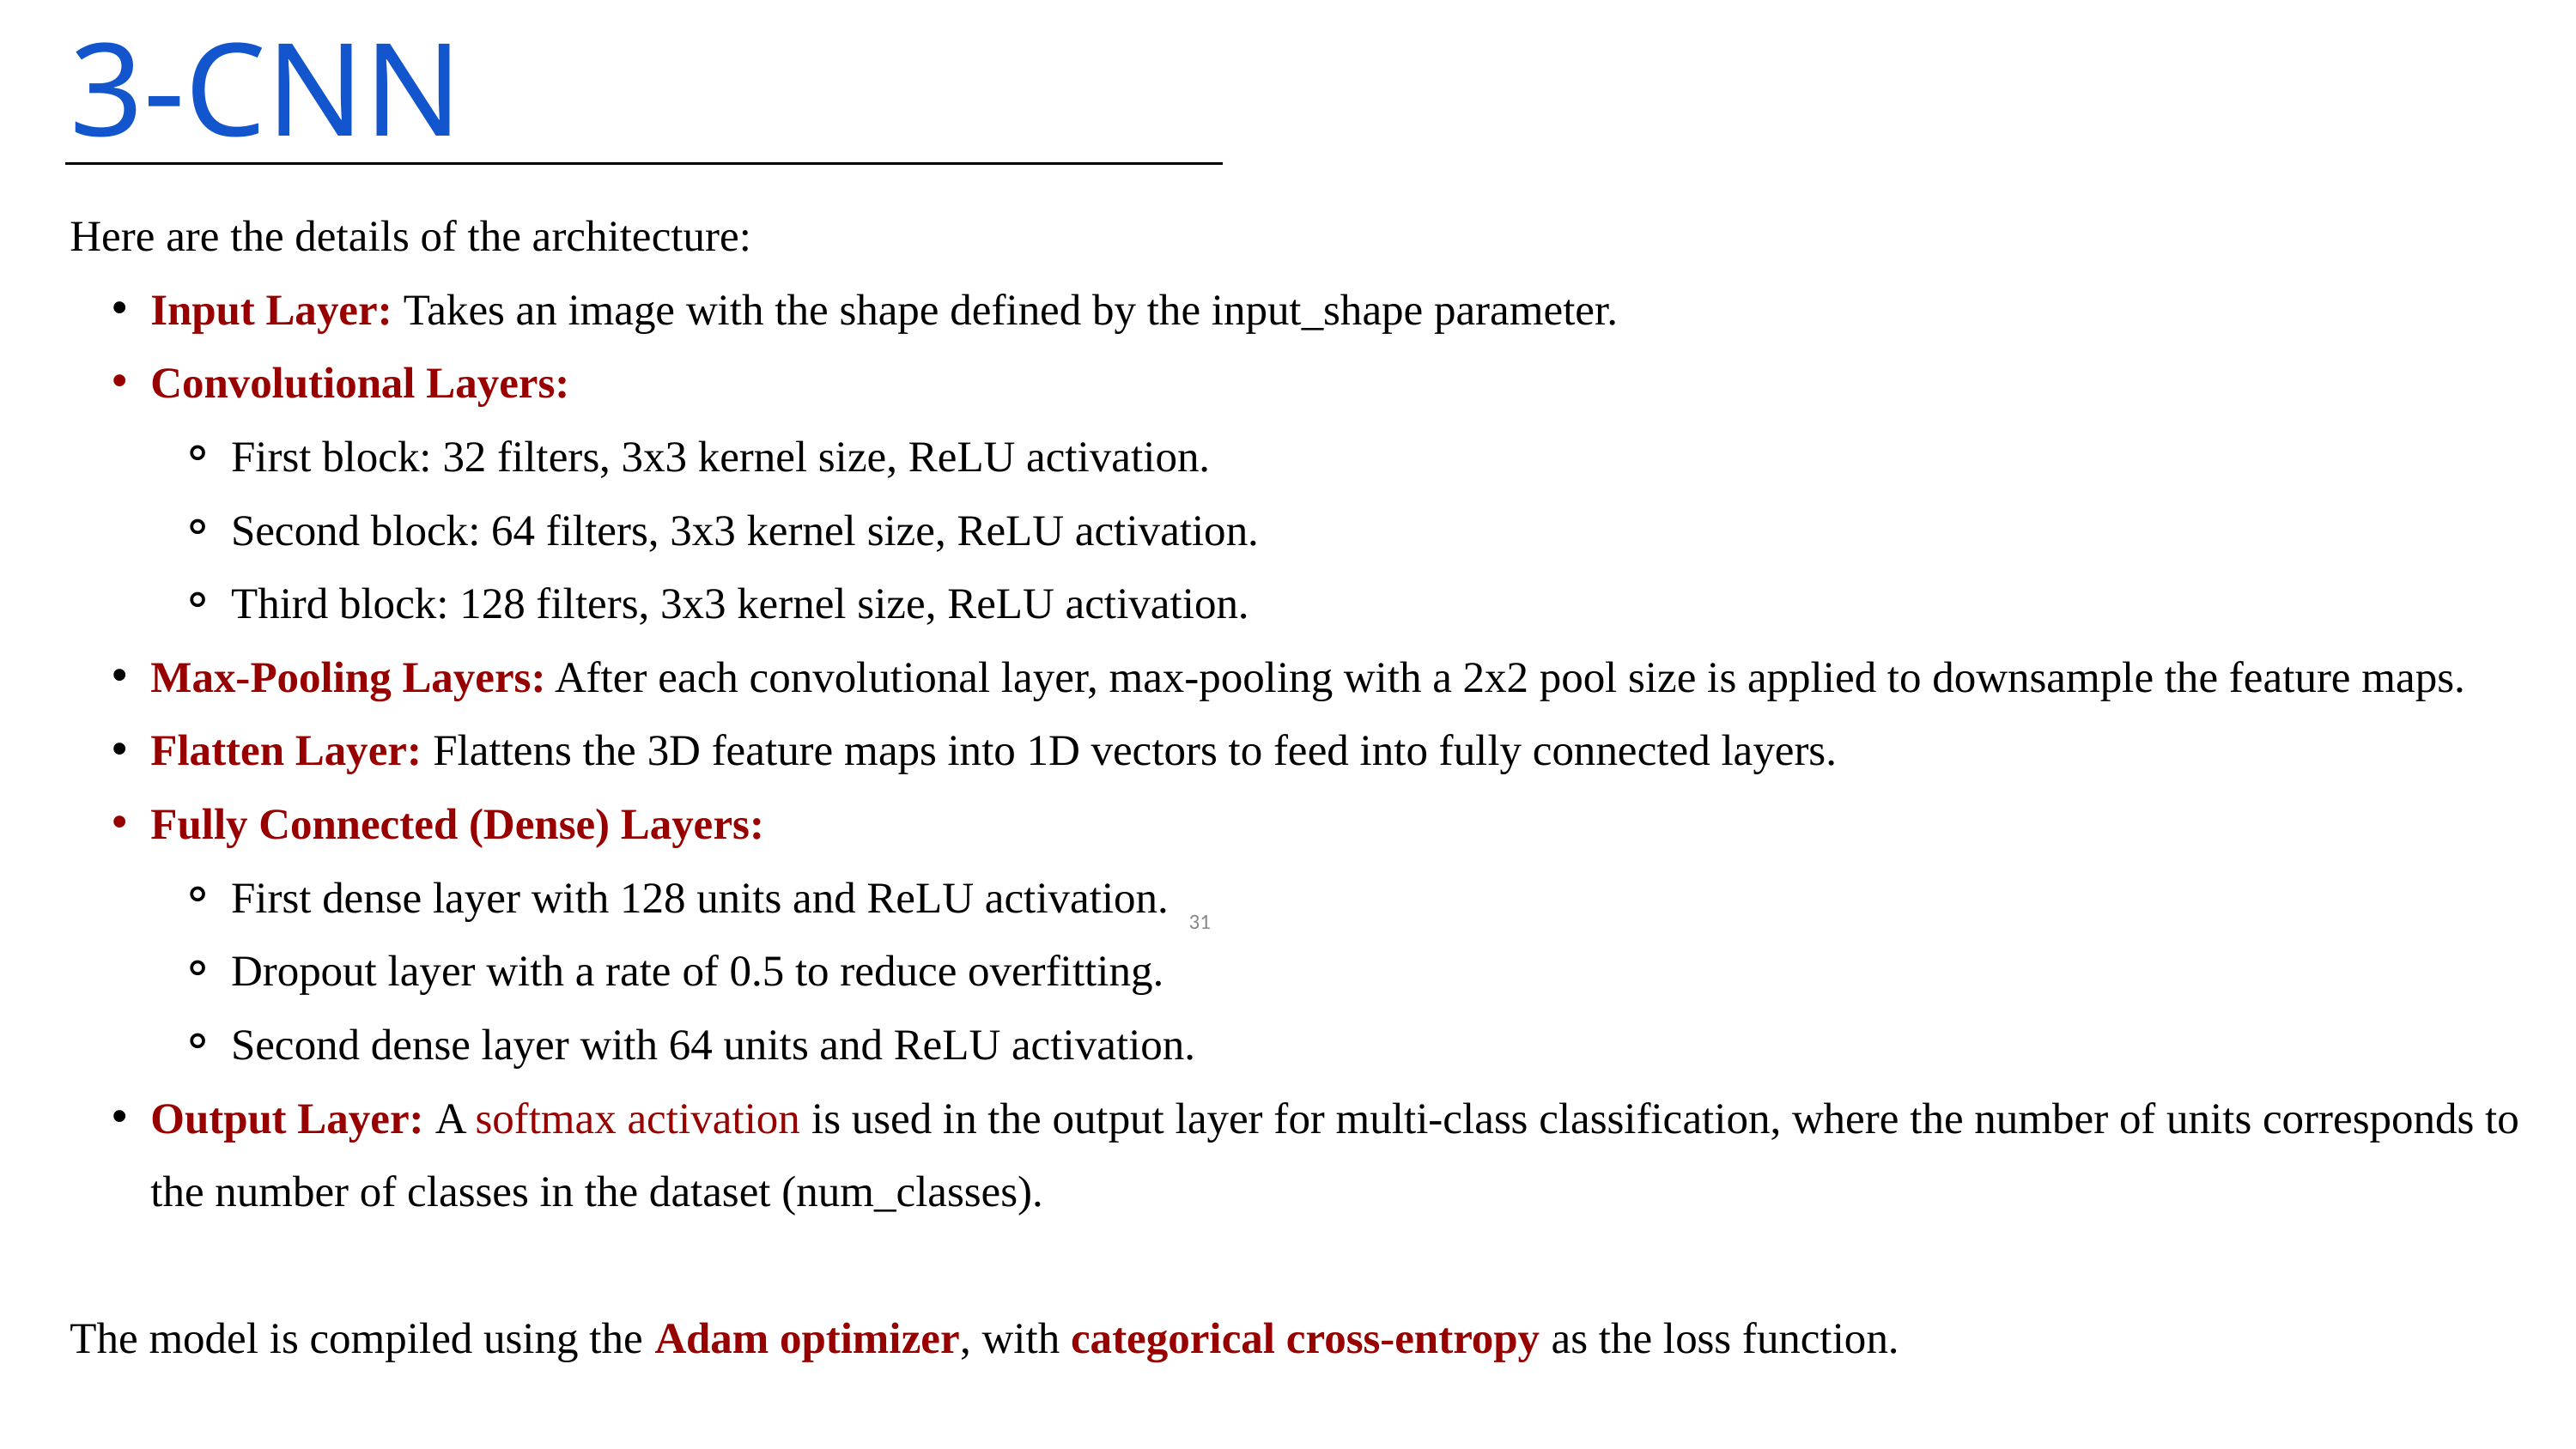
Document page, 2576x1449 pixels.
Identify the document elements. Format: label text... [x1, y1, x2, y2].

text_box 3-CNN [70, 7, 2386, 162]
text_box Here are the details of the architecture: Input Layer: Takes an image with the shape defined by the input_shape parameter. Convolutional Layers: First block: 32 filters, 3x3 kernel size, ReLU activation. Second block: 64 filters, 3x3 kernel size, ReLU activation. Third block: 128 filters, 3x3 kernel size, ReLU activation. Max-Pooling Layers: After each convolutional layer, max-pooling with a 2x2 pool size is applied to downsample the feature maps. Flatten Layer: Flattens the 3D feature maps into 1D vectors to feed into fully connected layers. Fully Connected (Dense) Layers: First dense layer with 128 units and ReLU activation. Dropout layer with a rate of 0.5 to reduce overfitting. Second dense layer with 64 units and ReLU activation. Output Layer: A softmax activation is used in the output layer for multi-class classification, where the number of units corresponds to the number of classes in the dataset (num_classes). The model is compiled using the Adam optimizer, with categorical cross-entropy as the loss function. [70, 185, 2571, 1436]
slide_number ‹#› [922, 894, 1224, 947]
